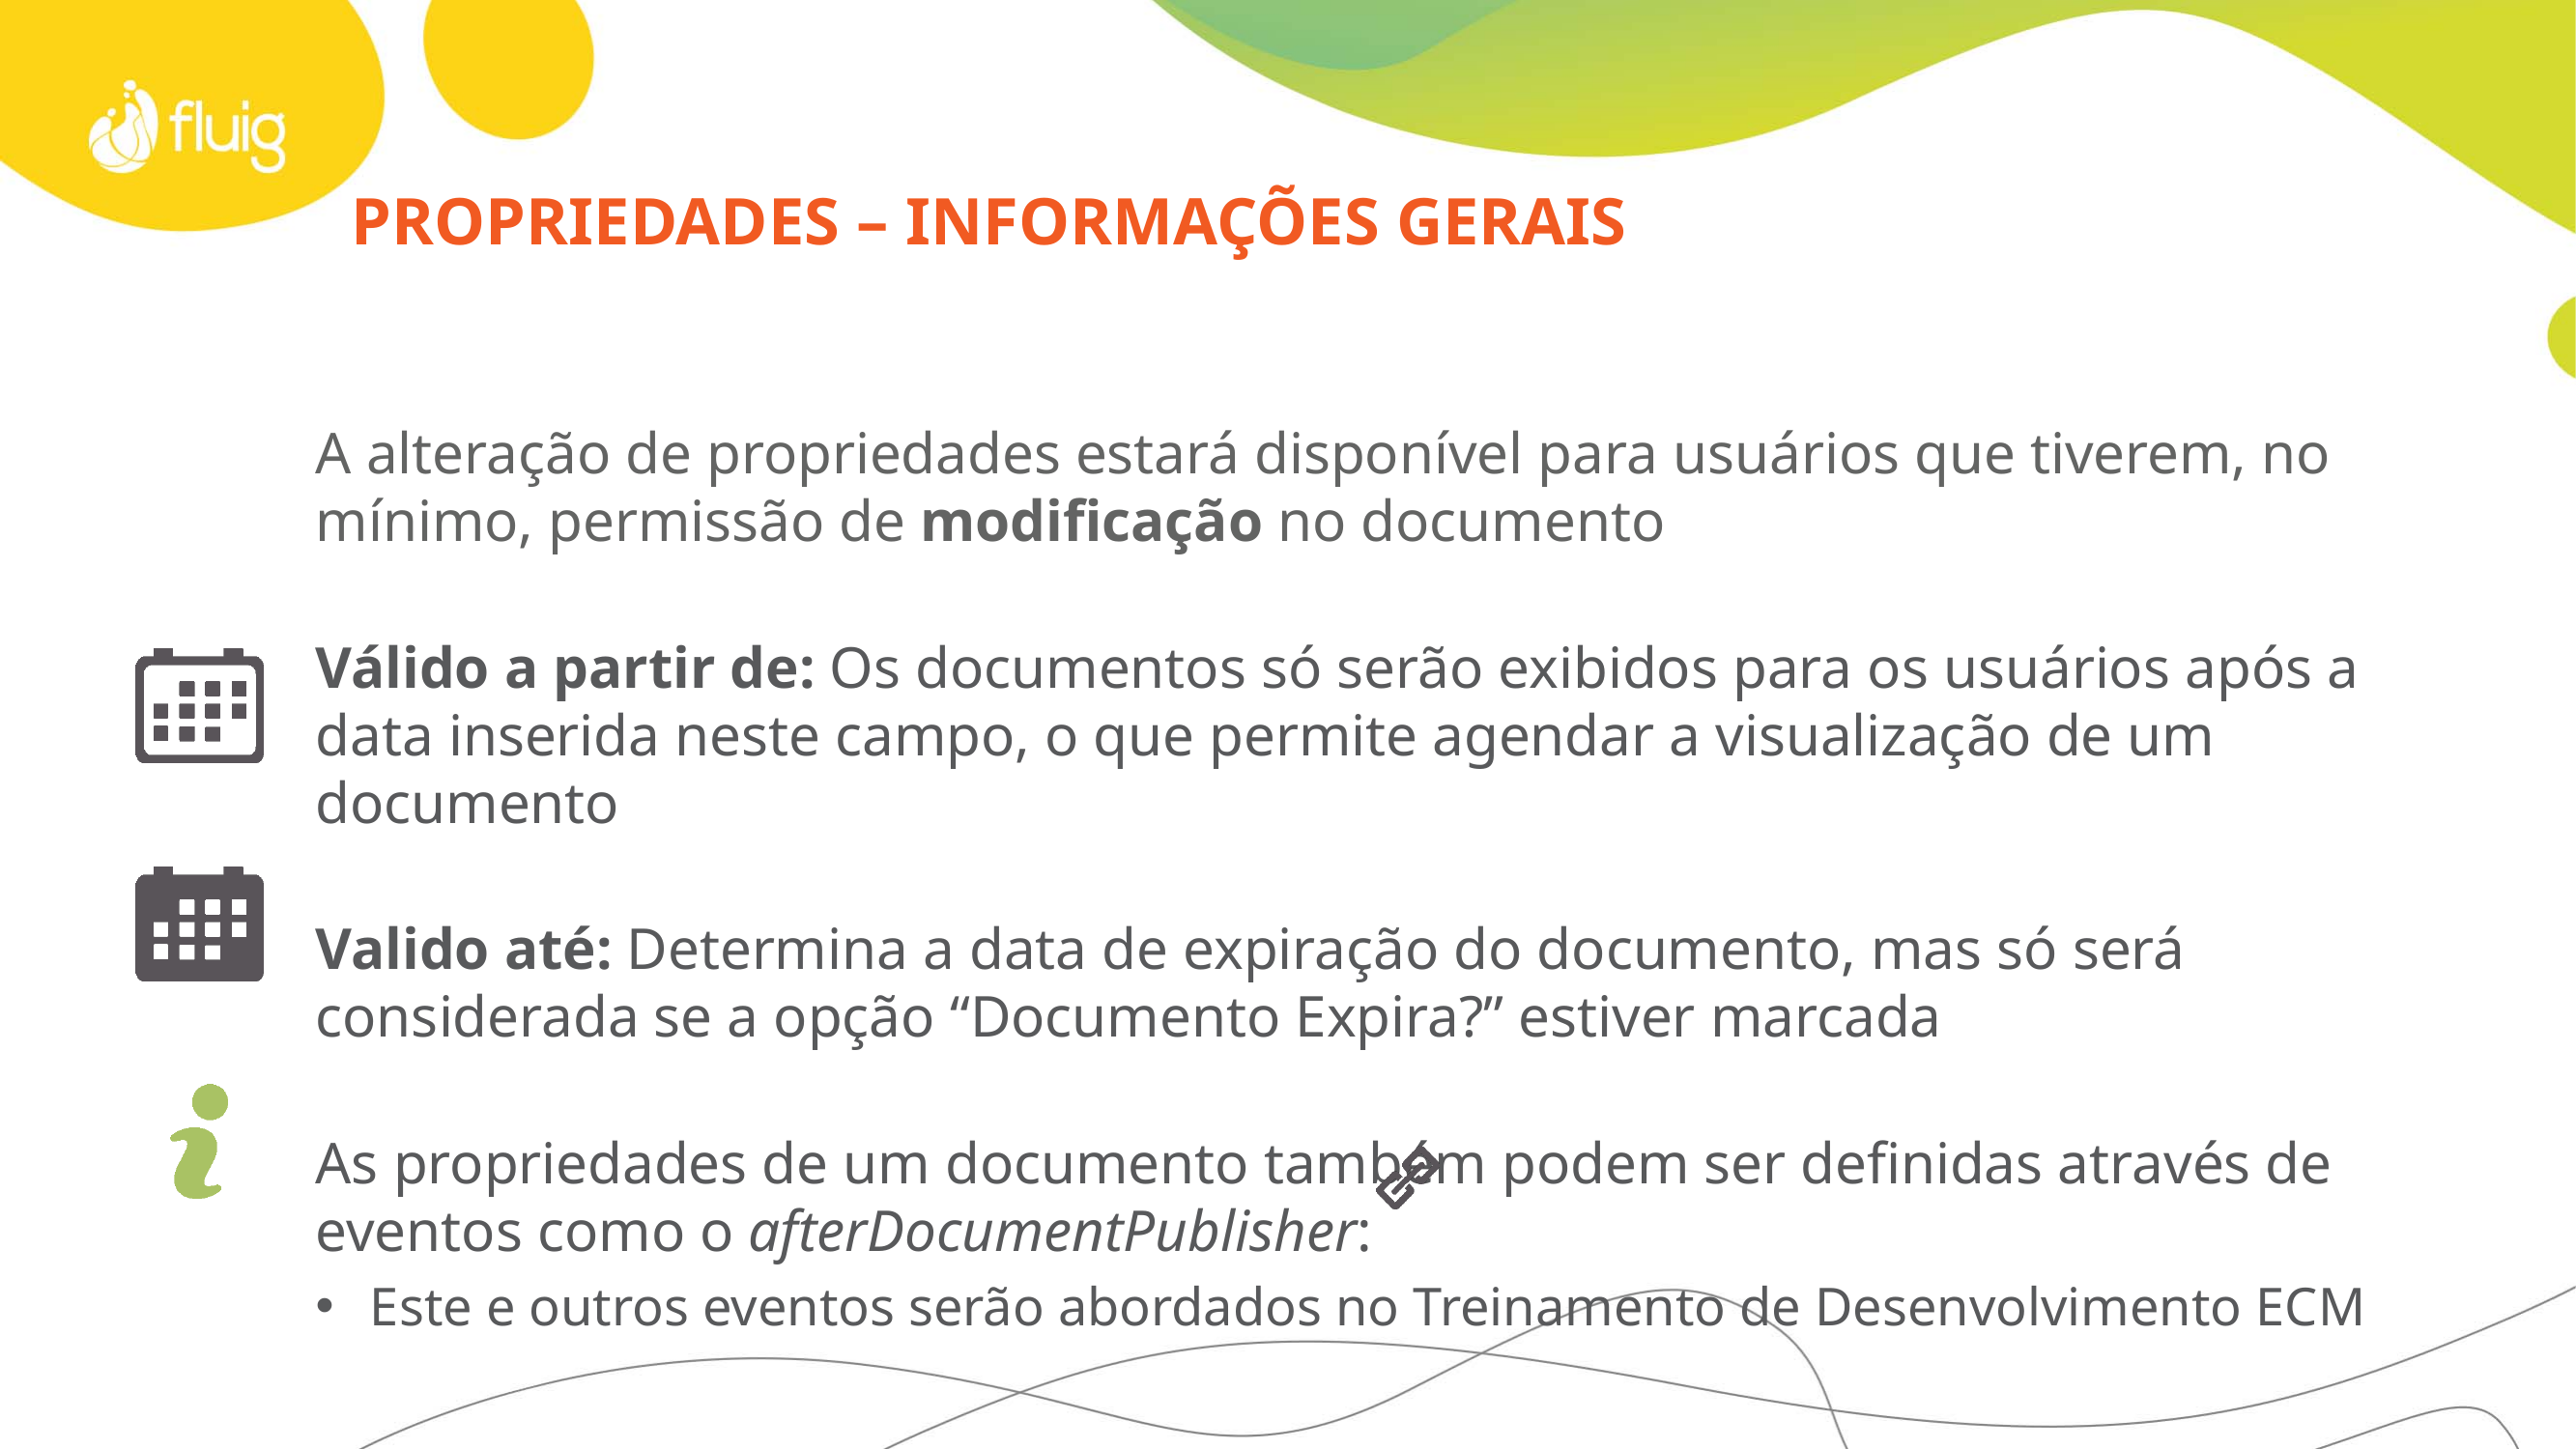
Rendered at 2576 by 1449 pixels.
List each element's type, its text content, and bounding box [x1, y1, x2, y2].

title PROPRIEDADES – informações gerais [336, 173, 2352, 331]
picture [0, 0, 2576, 1449]
list A alteração de propriedades estará disponível para usuários que tiverem, no mínimo, permissão de modificação no documento Válido a partir de: Os documentos só serão exibidos para os usuários após a data inserida neste campo, o que permite agendar a visualização de um documento Valido até: Determina a data de expiração do documento, mas só será considerada se a opção “Documento Expira?” estiver marcada As propriedades de um documento também podem ser definidas através de eventos como o afterDocumentPublisher: Este e outros eventos serão abordados no Treinamento de Desenvolvimento ECM [301, 331, 2389, 1309]
